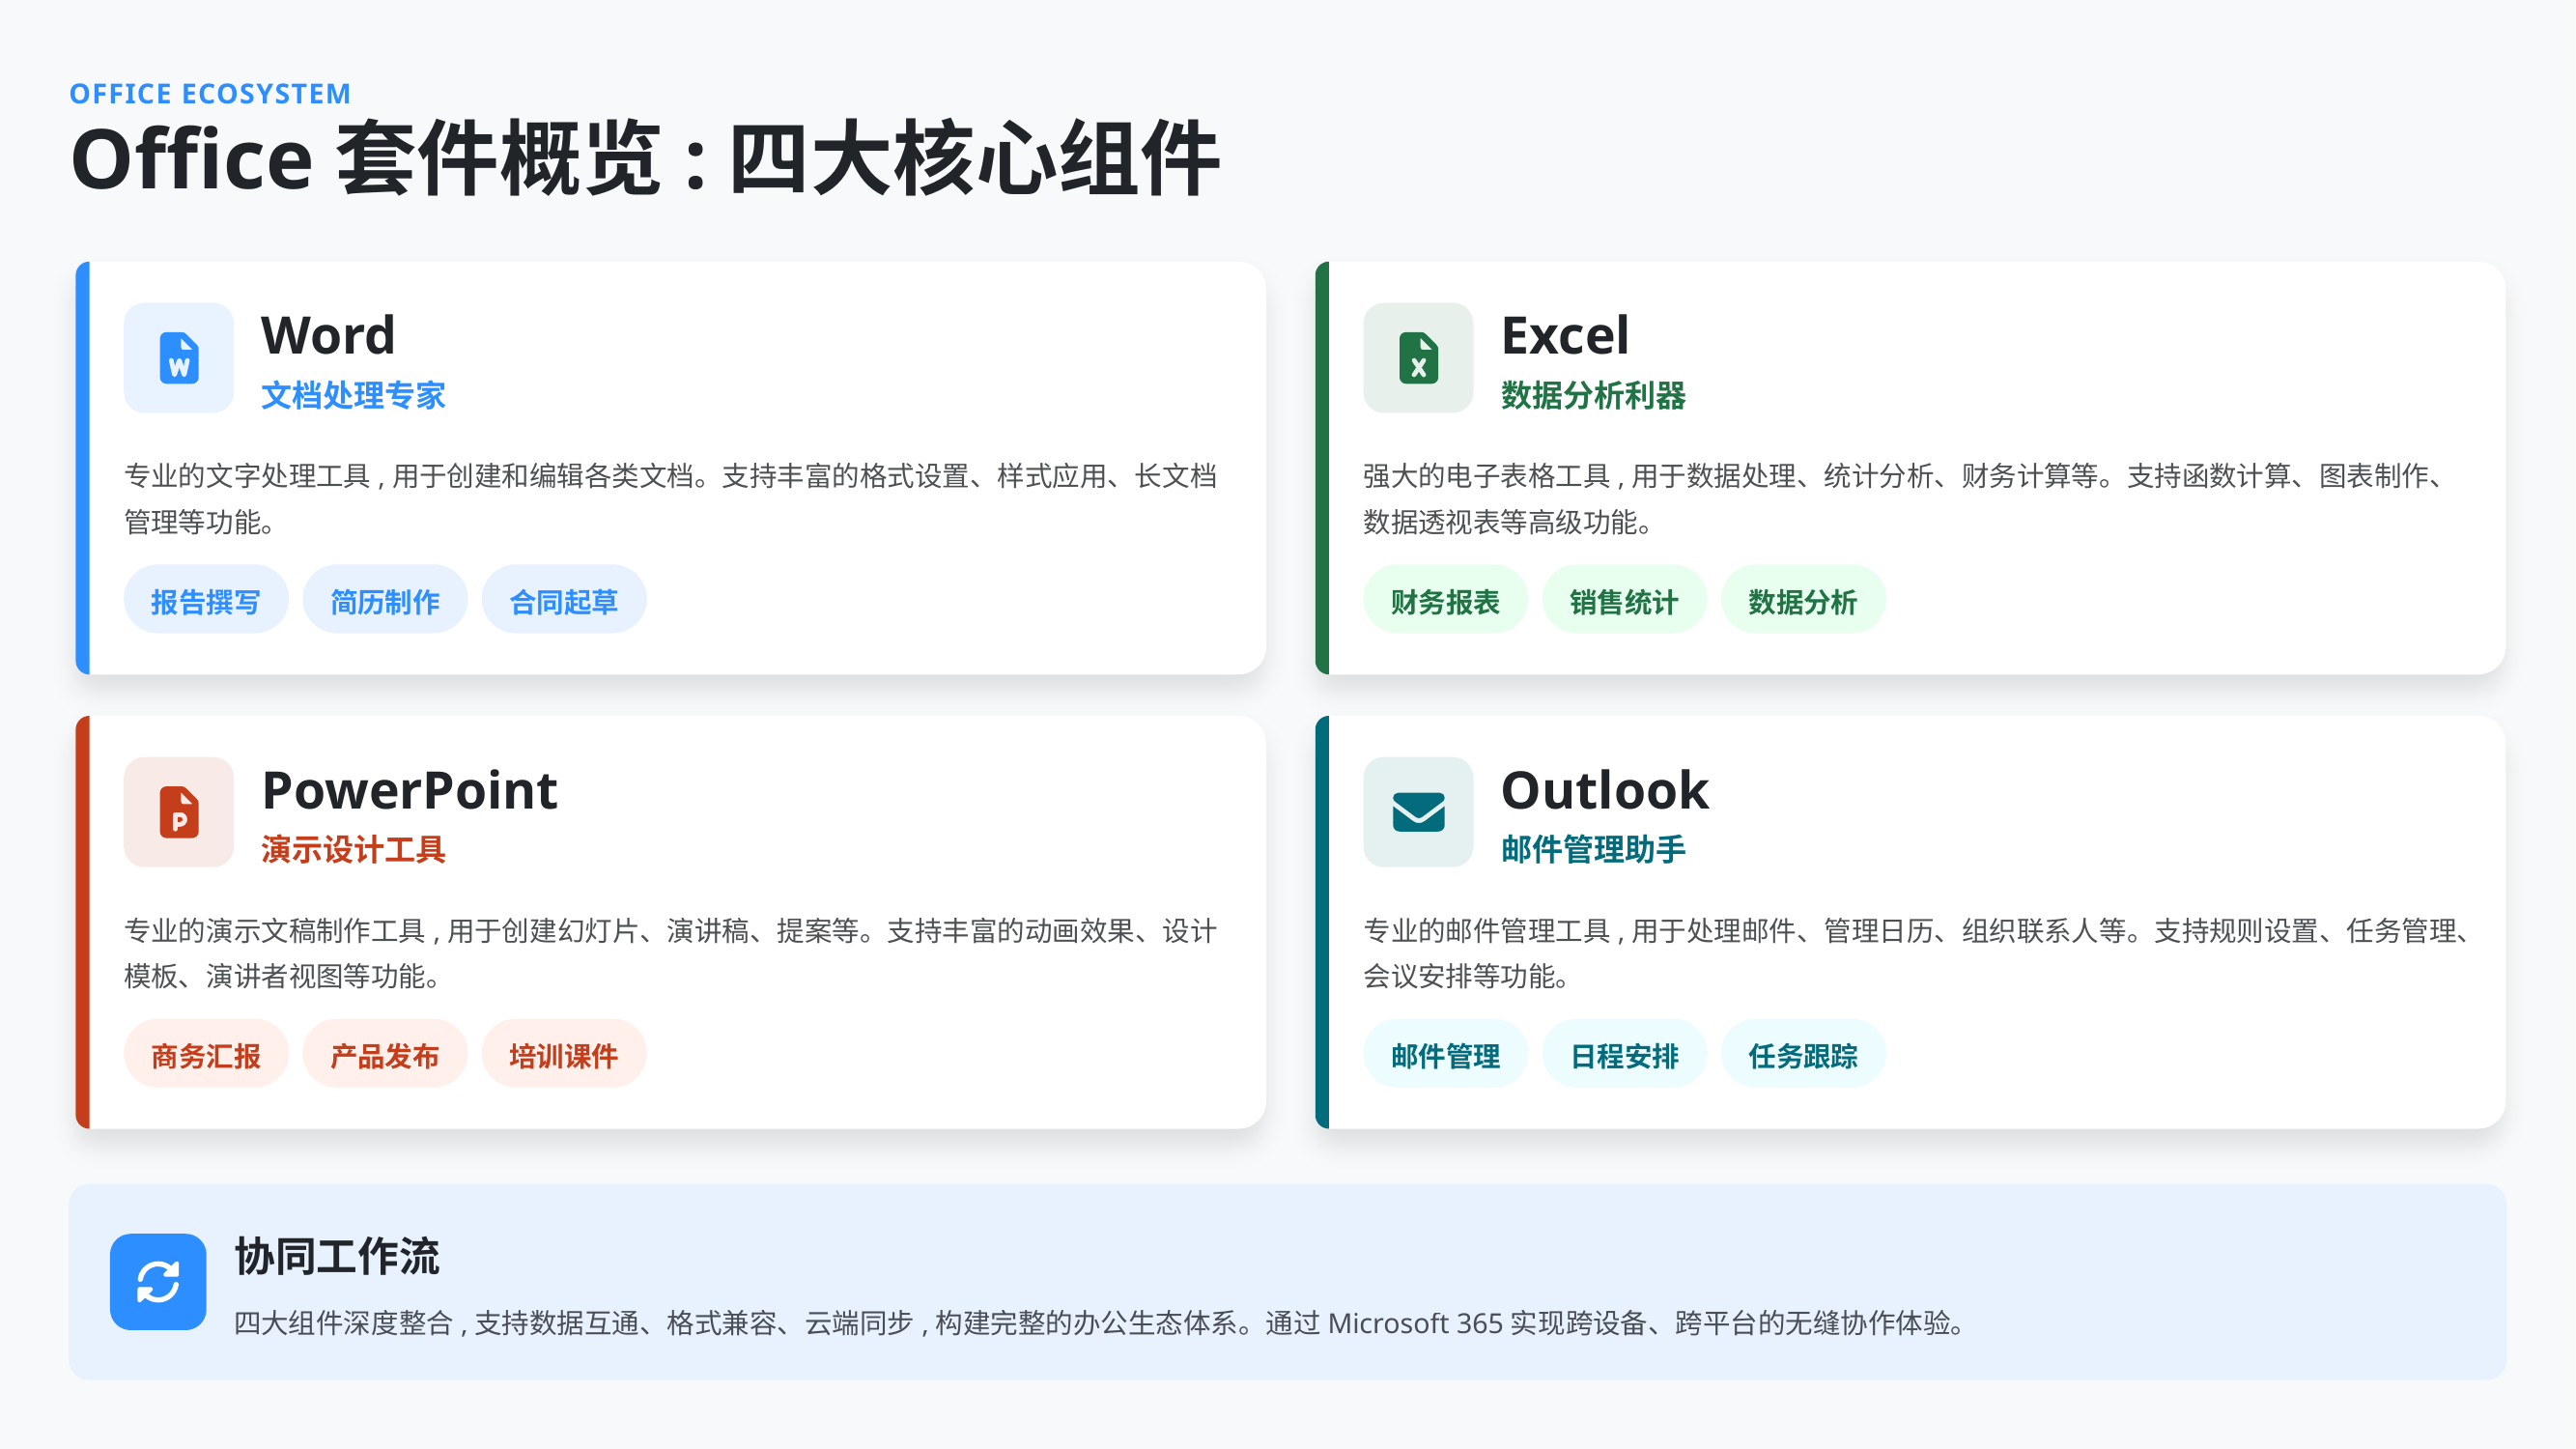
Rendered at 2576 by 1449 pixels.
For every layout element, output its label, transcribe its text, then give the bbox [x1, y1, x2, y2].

text_box 报告撰写 [124, 564, 302, 634]
text_box OFFICE ECOSYSTEM [69, 69, 2521, 110]
text_box 数据分析利器 [1501, 364, 1703, 413]
text_box 邮件管理 [1363, 1018, 1542, 1088]
text_box Outlook [1501, 756, 1729, 819]
text_box 专业的邮件管理工具,用于处理邮件、管理日历、组织联系人等。支持规则设置、任务管理、会议安排等功能。 [1363, 901, 2478, 992]
text_box [124, 302, 235, 413]
text_box [1393, 806, 1445, 832]
text_box 产品发布 [302, 1018, 481, 1088]
text_box [1363, 302, 1474, 413]
text_box [1315, 716, 1329, 1129]
text_box 财务报表 [1363, 564, 1542, 634]
text_box Office套件概览:四大核心组件 [69, 124, 2549, 207]
text_box 销售统计 [1542, 564, 1721, 634]
text_box [1315, 261, 1329, 675]
text_box [137, 1282, 179, 1303]
text_box 专业的演示文稿制作工具,用于创建幻灯片、演讲稿、提案等。支持丰富的动画效果、设计模板、演讲者视图等功能。 [124, 901, 1239, 992]
text_box 日程安排 [1542, 1018, 1721, 1088]
text_box 合同起草 [481, 564, 661, 634]
text_box 强大的电子表格工具,用于数据处理、统计分析、财务计算等。支持函数计算、图表制作、数据透视表等高级功能。 [1363, 447, 2478, 537]
text_box Excel [1501, 302, 1713, 365]
text_box [124, 756, 235, 867]
text_box [90, 261, 1267, 675]
text_box 商务汇报 [124, 1018, 302, 1088]
text_box 任务跟踪 [1721, 1018, 1901, 1088]
text_box 邮件管理助手 [1501, 818, 1718, 867]
text_box 专业的文字处理工具,用于创建和编辑各类文档。支持丰富的格式设置、样式应用、长文档管理等功能。 [124, 447, 1239, 537]
text_box 演示设计工具 [261, 818, 574, 867]
text_box 协同工作流 [234, 1225, 1960, 1281]
text_box [75, 716, 90, 1129]
text_box [159, 786, 199, 838]
text_box Word [261, 302, 473, 365]
text_box 培训课件 [481, 1018, 661, 1088]
text_box 四大组件深度整合,支持数据互通、格式兼容、云端同步,构建完整的办公生态体系。通过Microsoft 365实现跨设备、跨平台的无缝协作体验。 [234, 1293, 1953, 1339]
text_box [109, 1234, 207, 1330]
text_box [1329, 716, 2506, 1129]
text_box [1363, 756, 1474, 867]
text_box [1393, 792, 1445, 819]
text_box [137, 1261, 180, 1282]
text_box [75, 261, 90, 675]
text_box 简历制作 [302, 564, 481, 634]
text_box [1329, 261, 2506, 675]
text_box 数据分析 [1721, 564, 1901, 634]
text_box [69, 1183, 2507, 1380]
text_box 文档处理专家 [261, 364, 464, 413]
text_box [90, 716, 1267, 1129]
text_box [1400, 331, 1439, 384]
text_box PowerPoint [261, 756, 583, 819]
text_box [159, 331, 199, 384]
